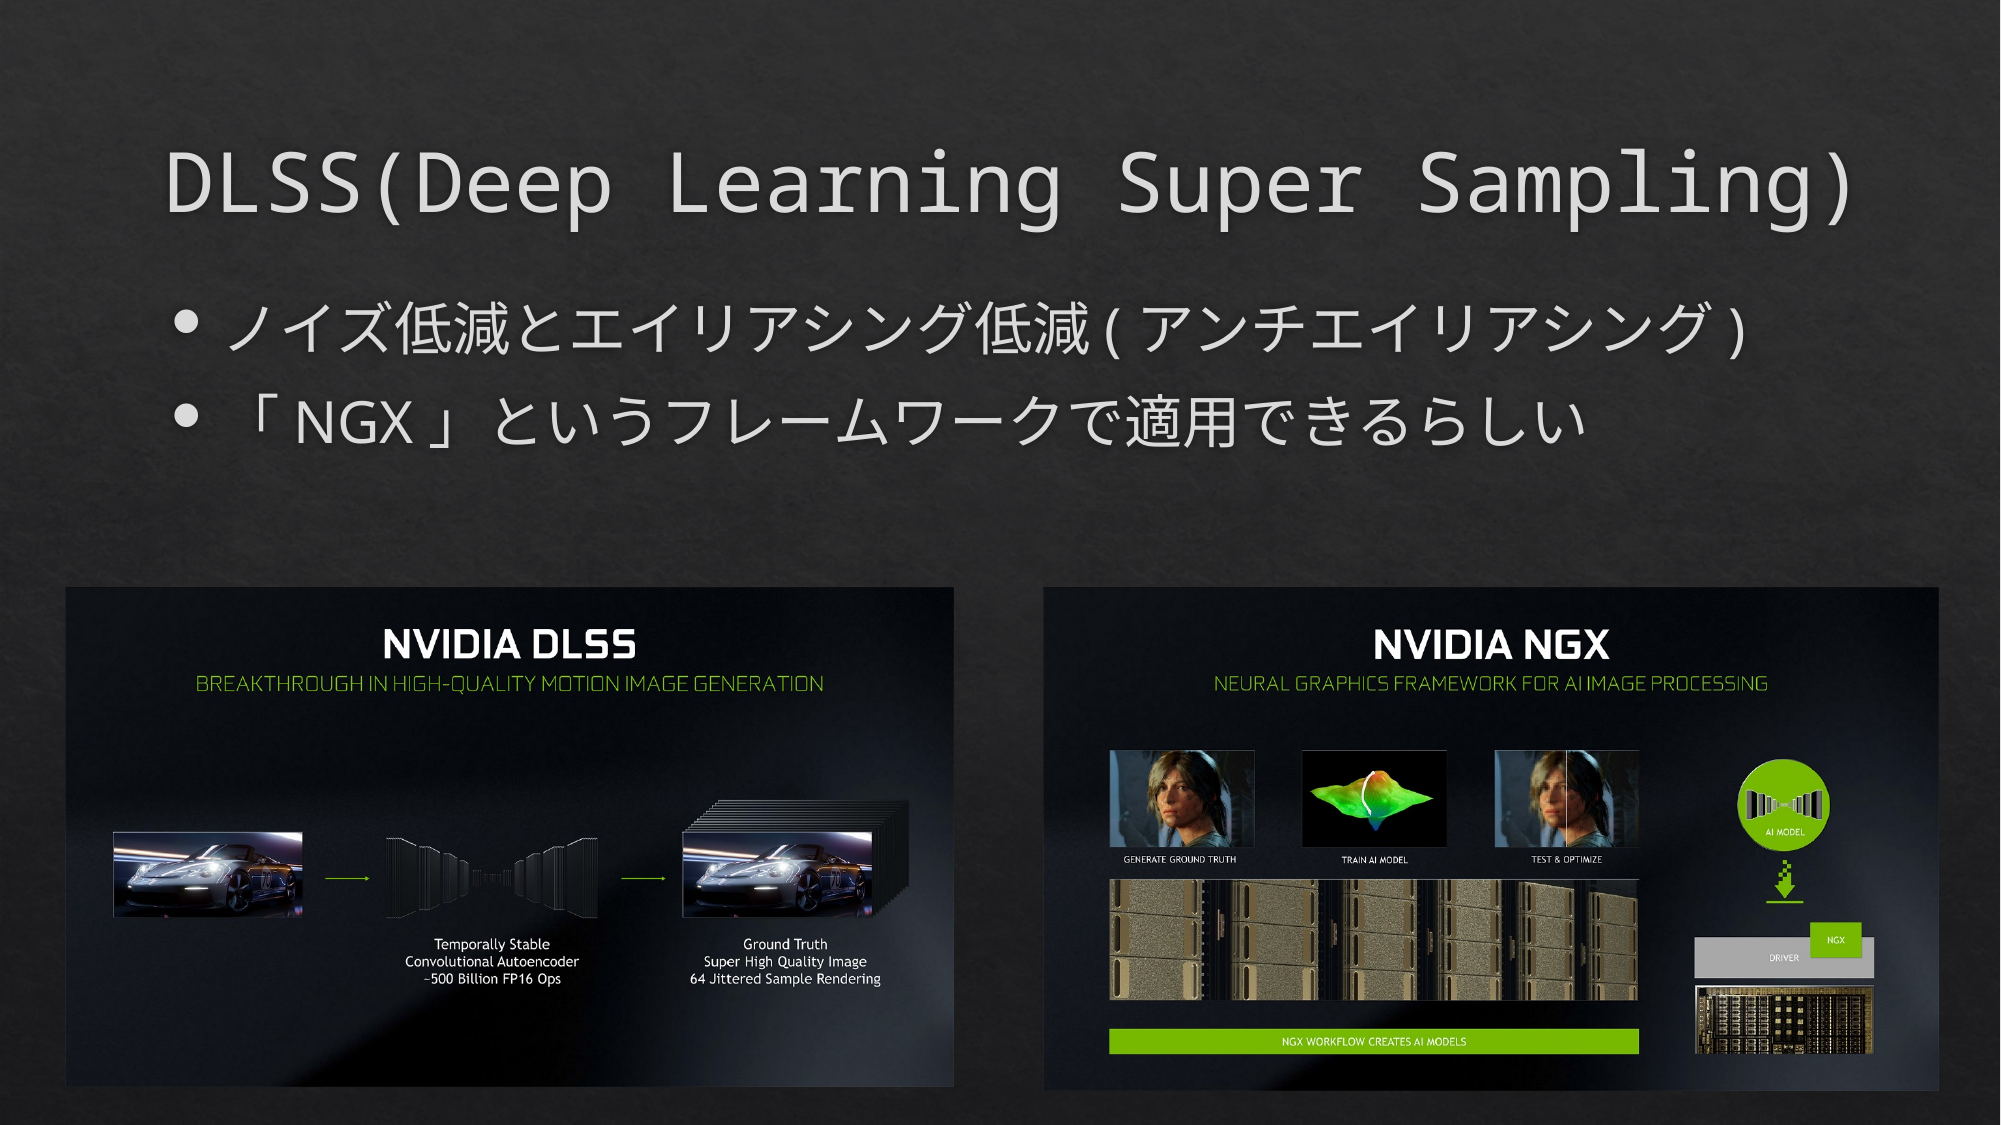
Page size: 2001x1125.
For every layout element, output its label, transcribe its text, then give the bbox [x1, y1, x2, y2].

picture [65, 586, 954, 1087]
list ノイズ低減とエイリアシング低減(アンチエイリアシング) 「NGX」というフレームワークで適用できるらしい [149, 284, 1849, 1087]
picture [1043, 586, 1939, 1091]
title DLSS(Deep Learning Super Sampling) [149, 99, 1914, 260]
